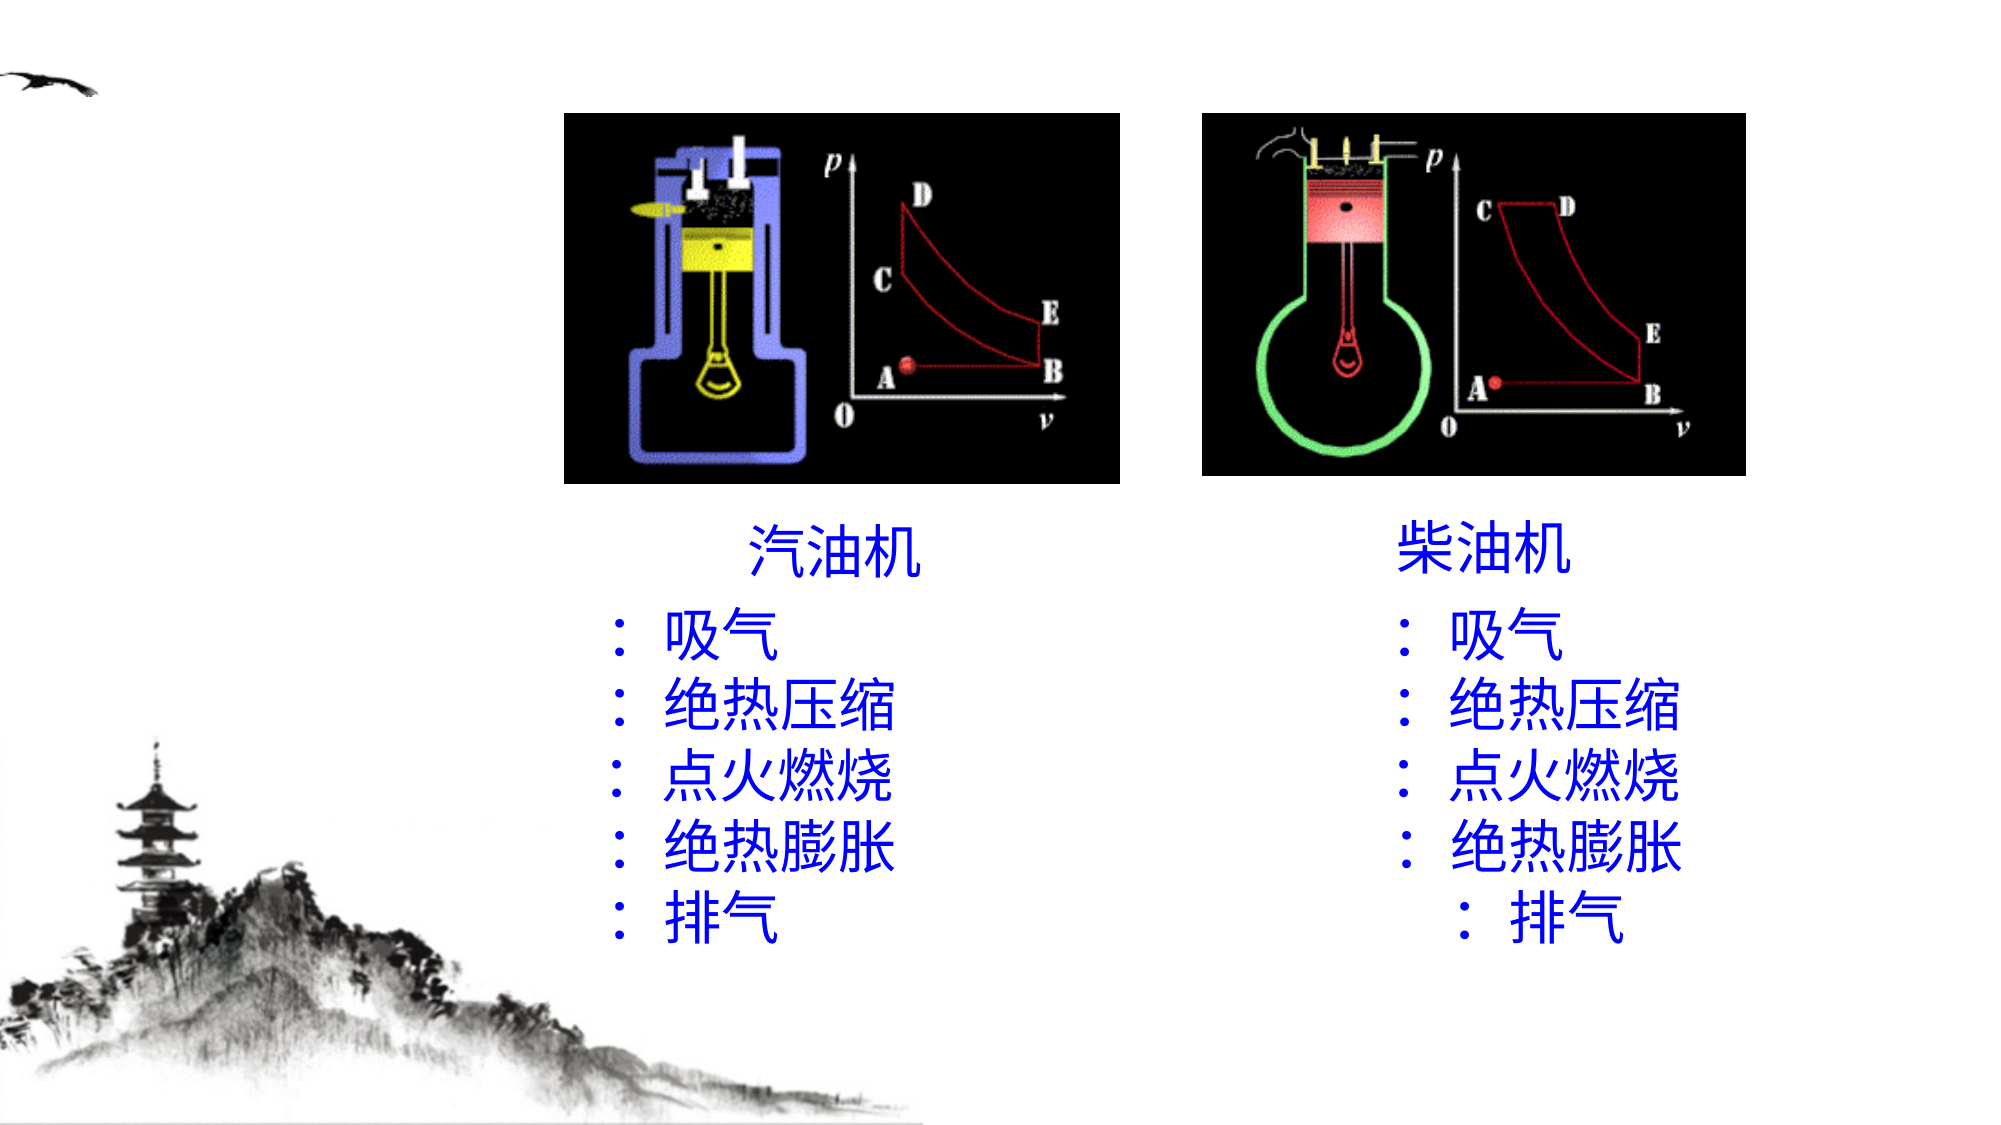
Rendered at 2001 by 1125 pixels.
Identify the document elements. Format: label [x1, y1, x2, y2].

picture [0, 3, 99, 97]
picture [0, 732, 923, 1125]
picture [1202, 113, 1746, 476]
picture [564, 113, 1120, 484]
text_box [588, 503, 1790, 960]
